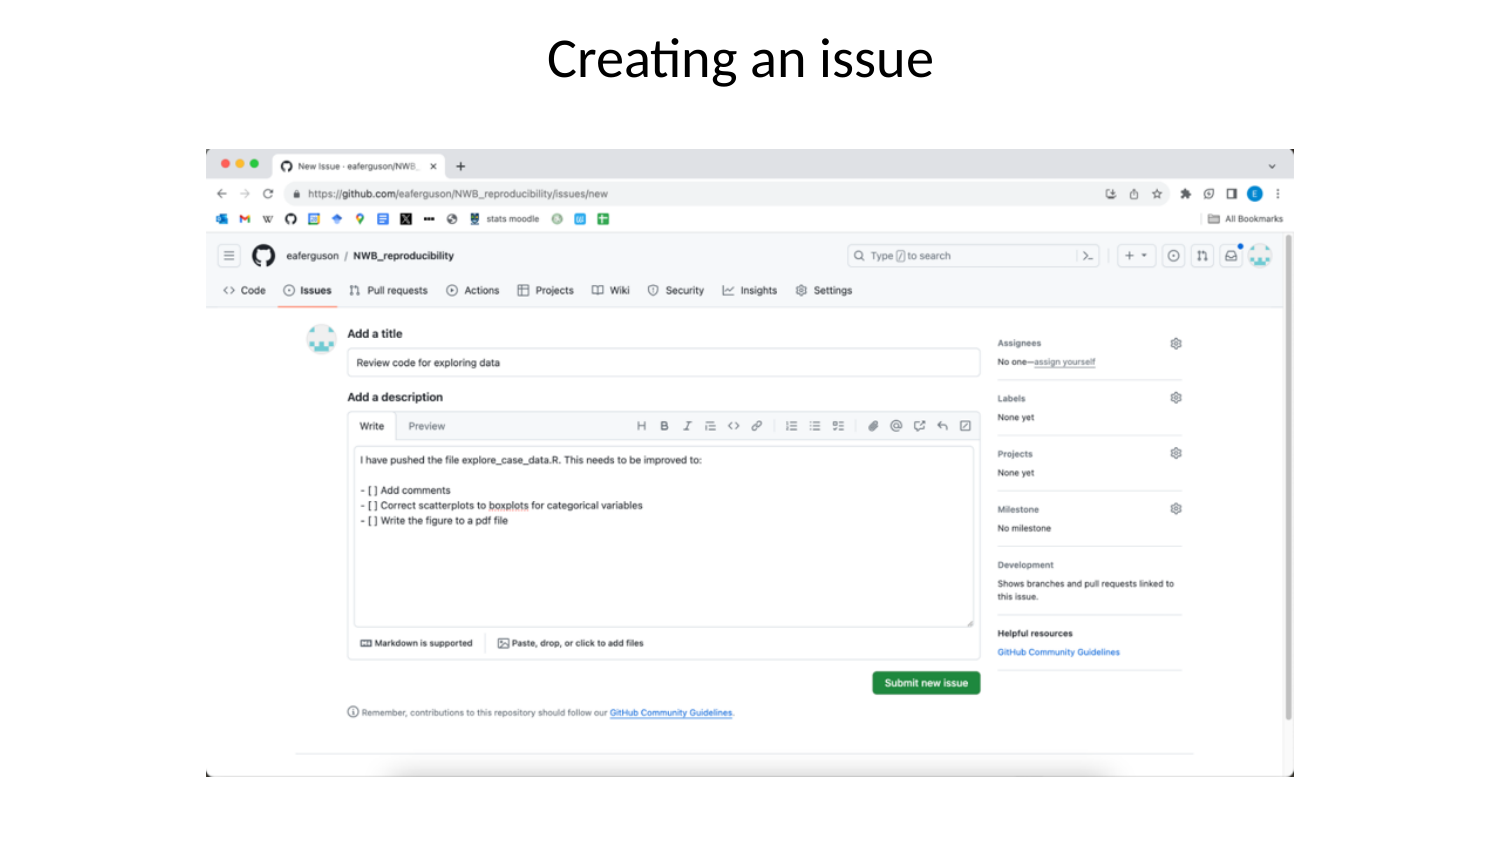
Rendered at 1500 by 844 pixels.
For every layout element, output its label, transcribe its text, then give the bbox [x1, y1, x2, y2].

text_box Creating an issue [536, 9, 964, 115]
picture [206, 149, 1294, 777]
